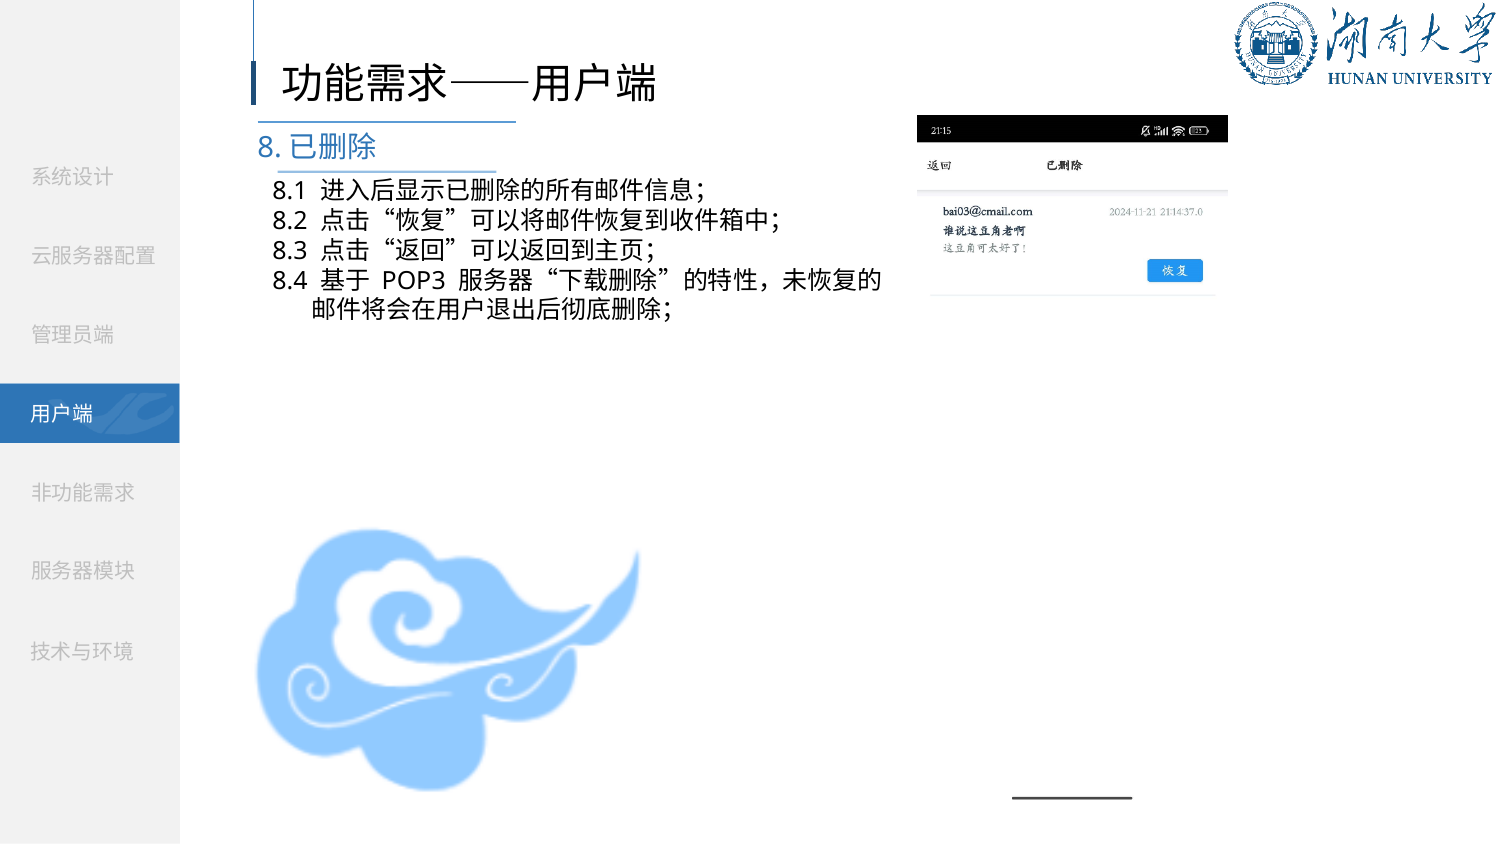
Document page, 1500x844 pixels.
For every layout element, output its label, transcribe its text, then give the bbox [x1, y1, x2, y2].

text_box 服务器模块 [16, 550, 150, 591]
text_box 功能需求——用户端 [266, 49, 821, 115]
text_box 云服务器配置 [16, 234, 171, 275]
text_box 管理员端 [16, 313, 129, 354]
picture [243, 518, 657, 810]
picture [0, 382, 180, 443]
text_box 非功能需求 [16, 471, 150, 512]
picture [917, 115, 1228, 804]
text_box 8.1 进入后显示已删除的所有邮件信息； 8.2 点击“恢复”可以将邮件恢复到收件箱中； 8.3 点击“返回”可以返回到主页； 8.4 基于 POP3 服务器“下载删除”的特性，未恢复的 邮件将会在用户退出后彻底删除； [257, 166, 906, 332]
text_box [0, 0, 181, 844]
text_box 系统设计 [16, 156, 129, 196]
picture [1231, 0, 1500, 88]
text_box 技术与环境 [15, 631, 151, 671]
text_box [242, 121, 604, 172]
